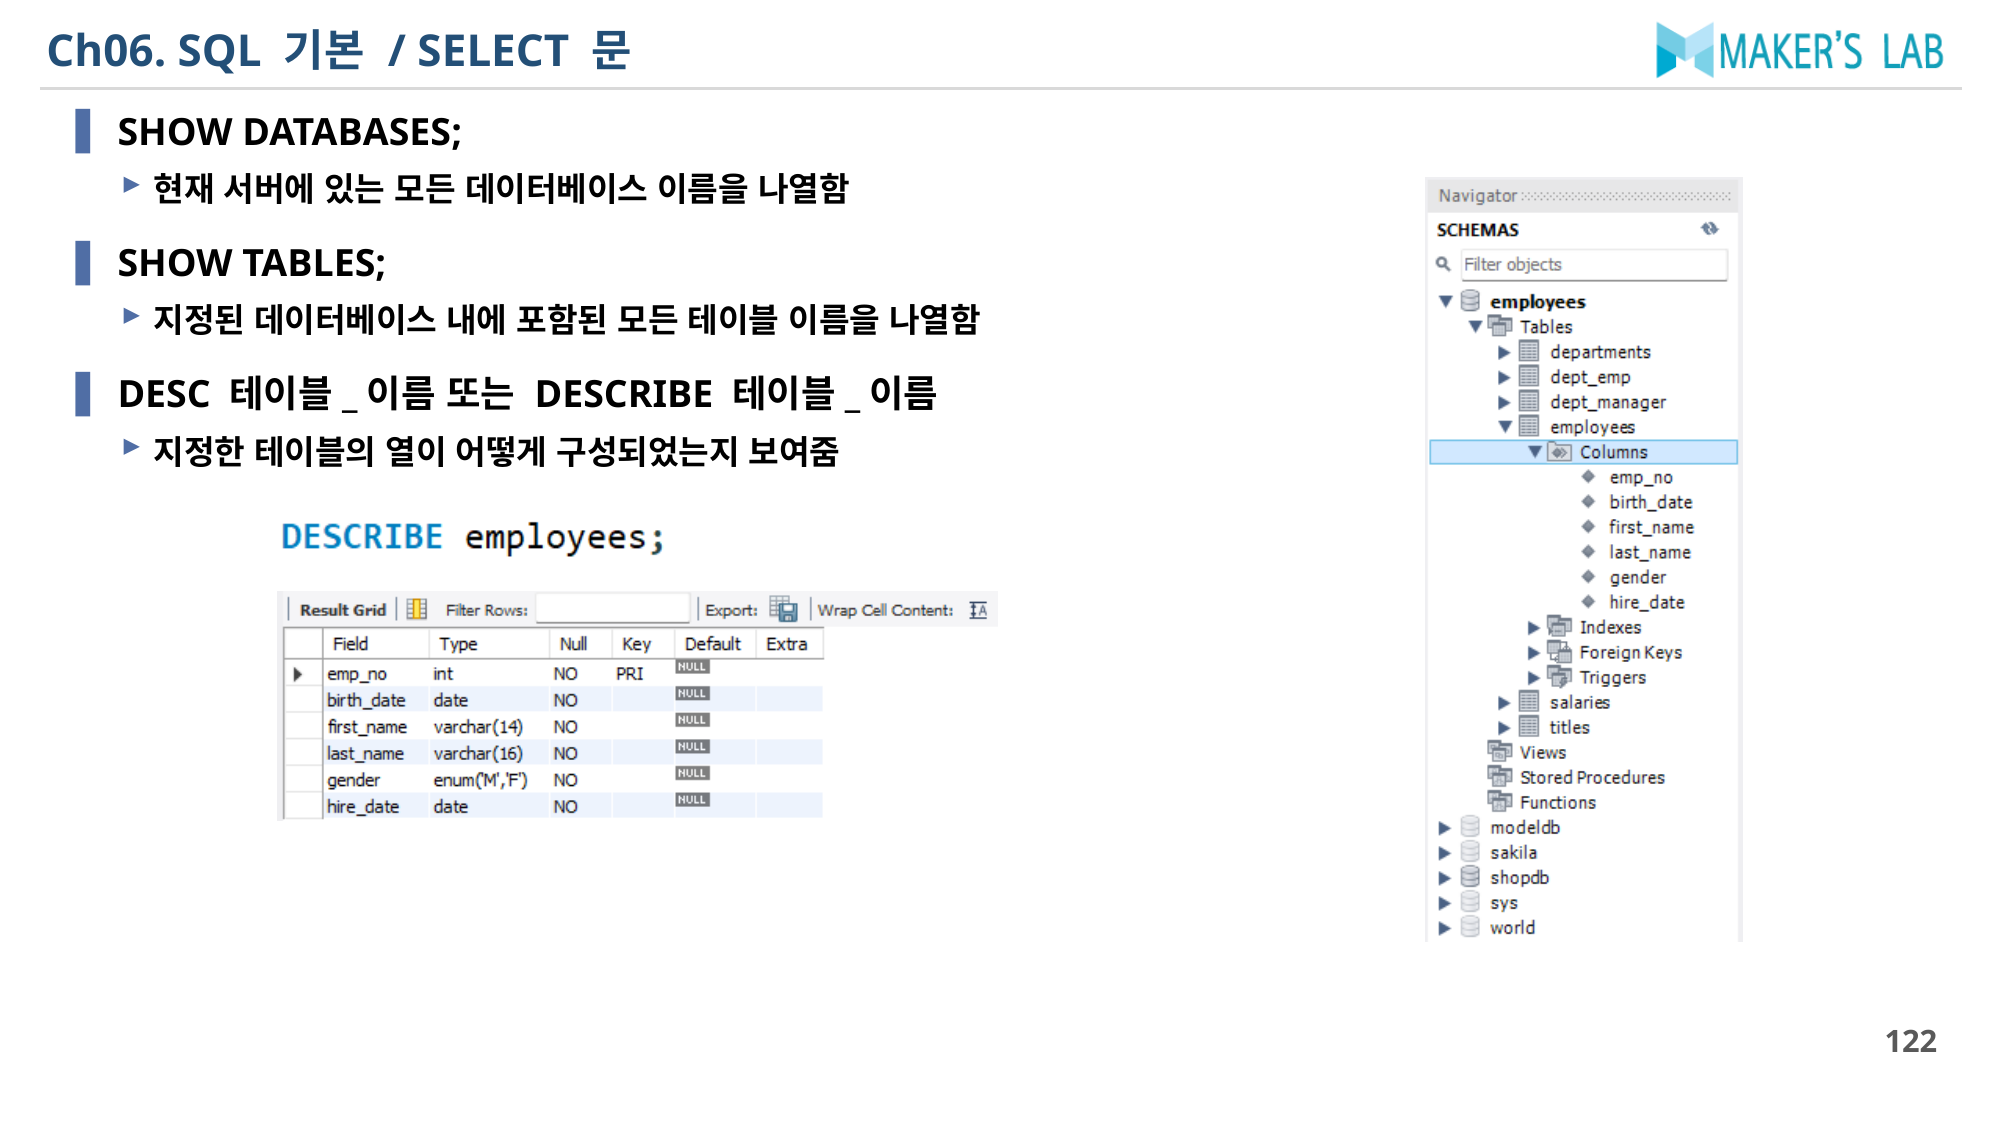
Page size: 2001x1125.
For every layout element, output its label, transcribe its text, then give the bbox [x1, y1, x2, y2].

slide_number 122 [1802, 1012, 1953, 1073]
title Ch06. SQL 기본 / SELECT 문 [31, 14, 1914, 84]
picture [1424, 176, 1743, 942]
picture [276, 590, 998, 822]
picture [1648, 11, 1952, 84]
list SHOW DATABASES; 현재 서버에 있는 모든 데이터베이스 이름을 나열함 SHOW TABLES; 지정된 데이터베이스 내에 포함된 모든 테이블 이름을 나열함 DESC 테이블_이름 또는 DESCRIBE 테이블_이름 지정한 테이블의 열이 어떻게 구성되었는지 보여줌 [46, 100, 1952, 404]
picture [277, 516, 677, 560]
